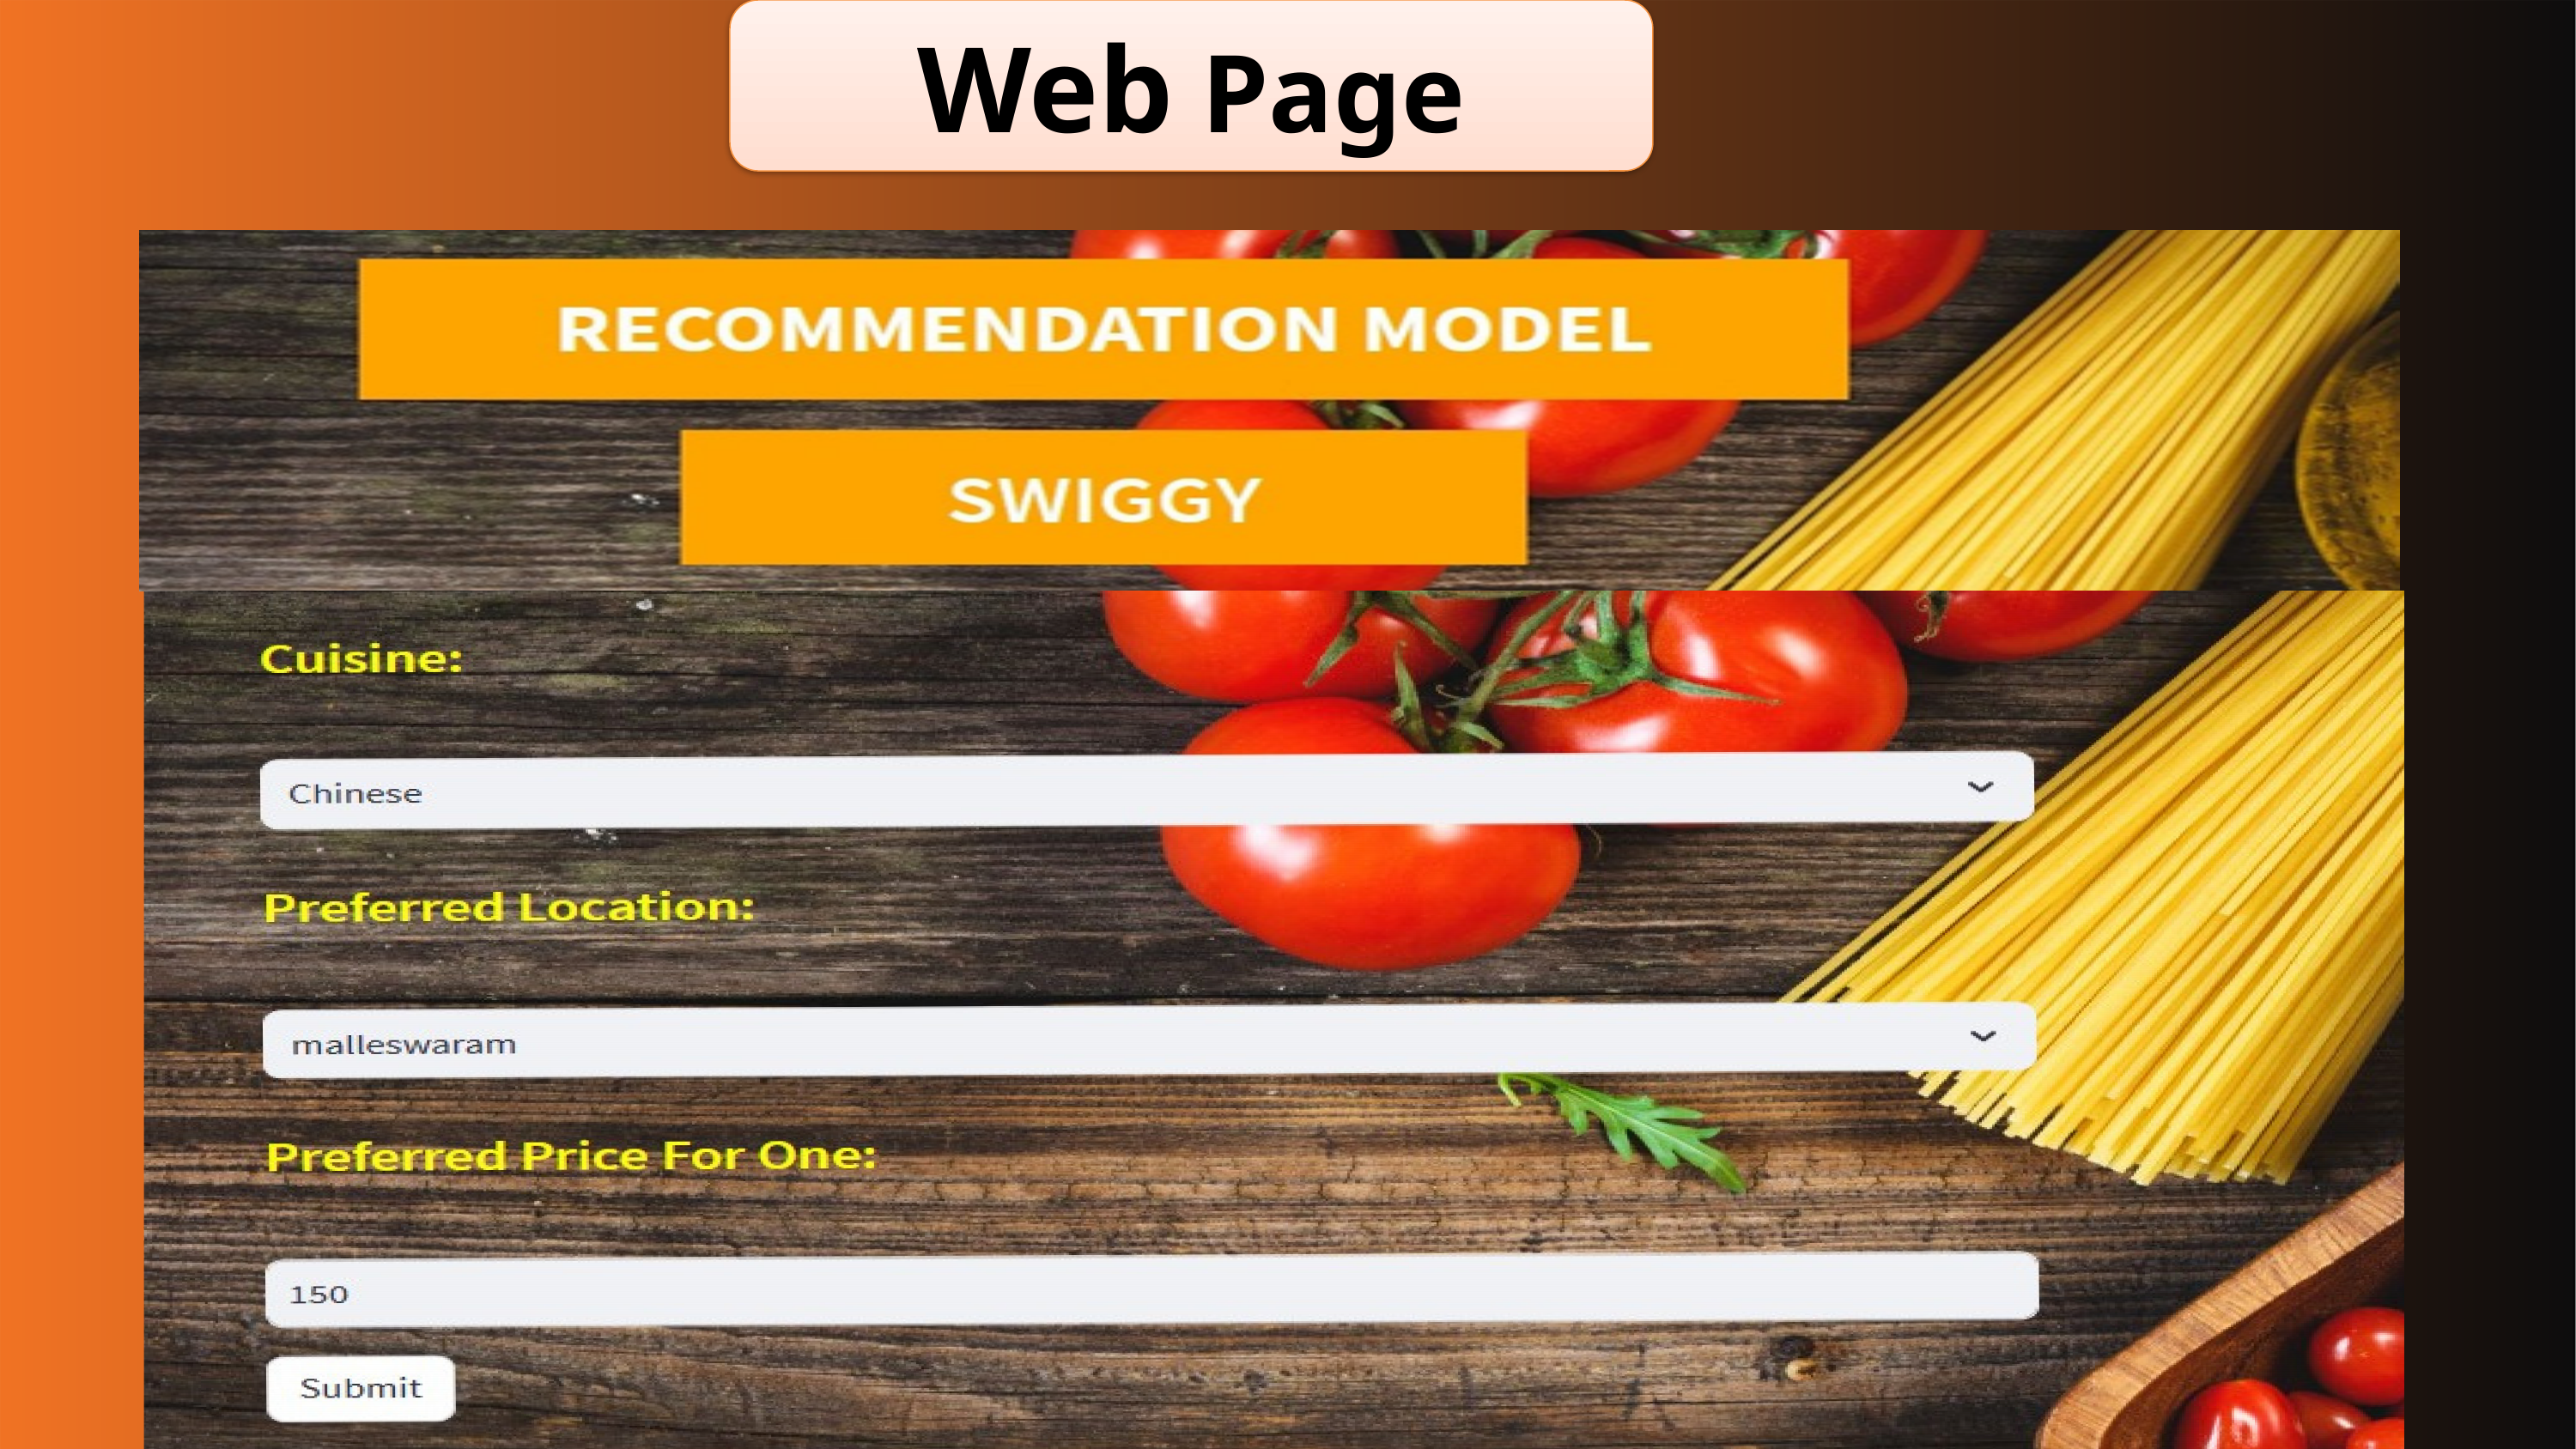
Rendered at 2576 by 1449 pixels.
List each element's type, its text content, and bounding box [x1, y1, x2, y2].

picture [0, 0, 2576, 1449]
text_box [139, 230, 2405, 1449]
text_box Web Page [729, 0, 1654, 172]
